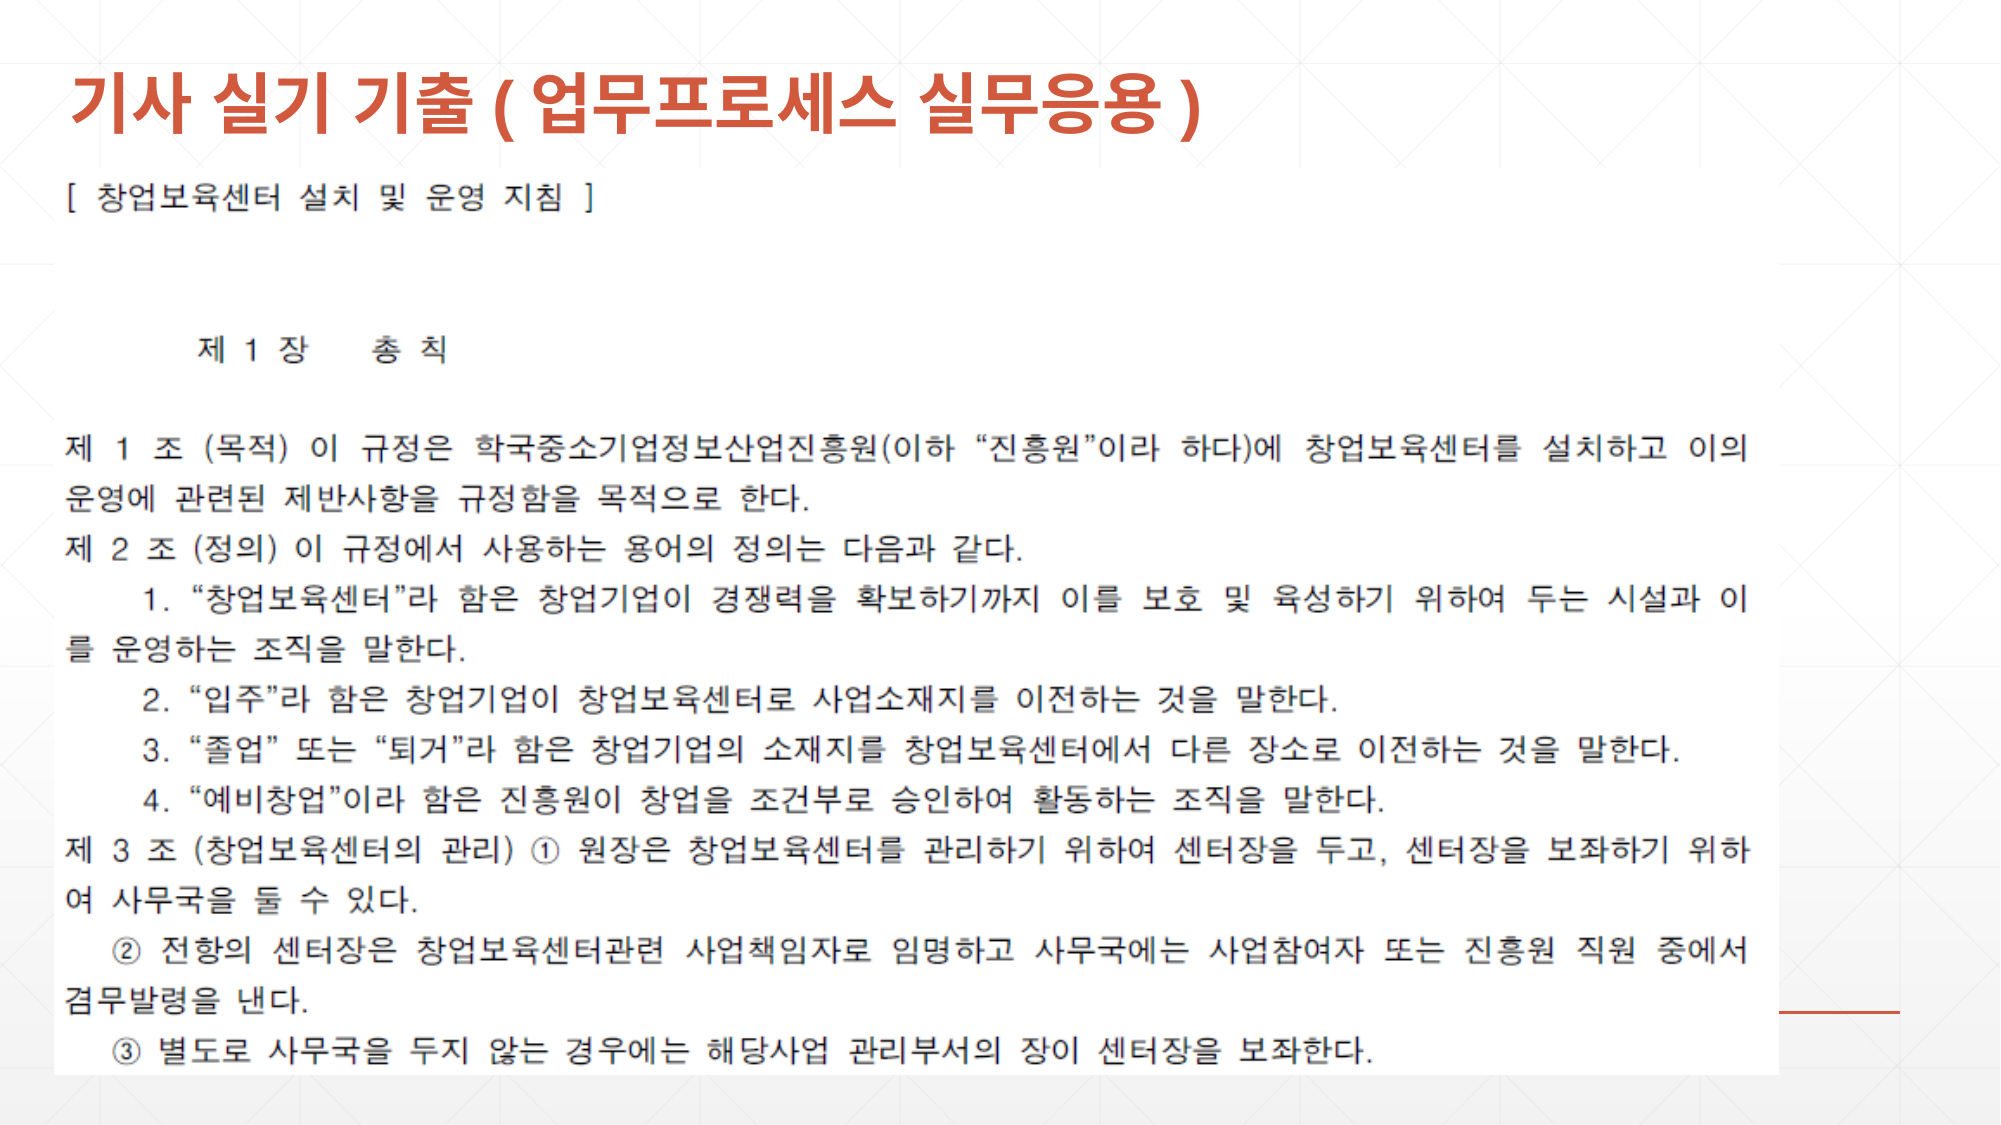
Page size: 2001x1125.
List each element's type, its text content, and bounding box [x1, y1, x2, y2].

picture [54, 168, 1779, 1075]
title 기사 실기 기출(업무프로세스 실무응용) [54, 58, 1630, 150]
